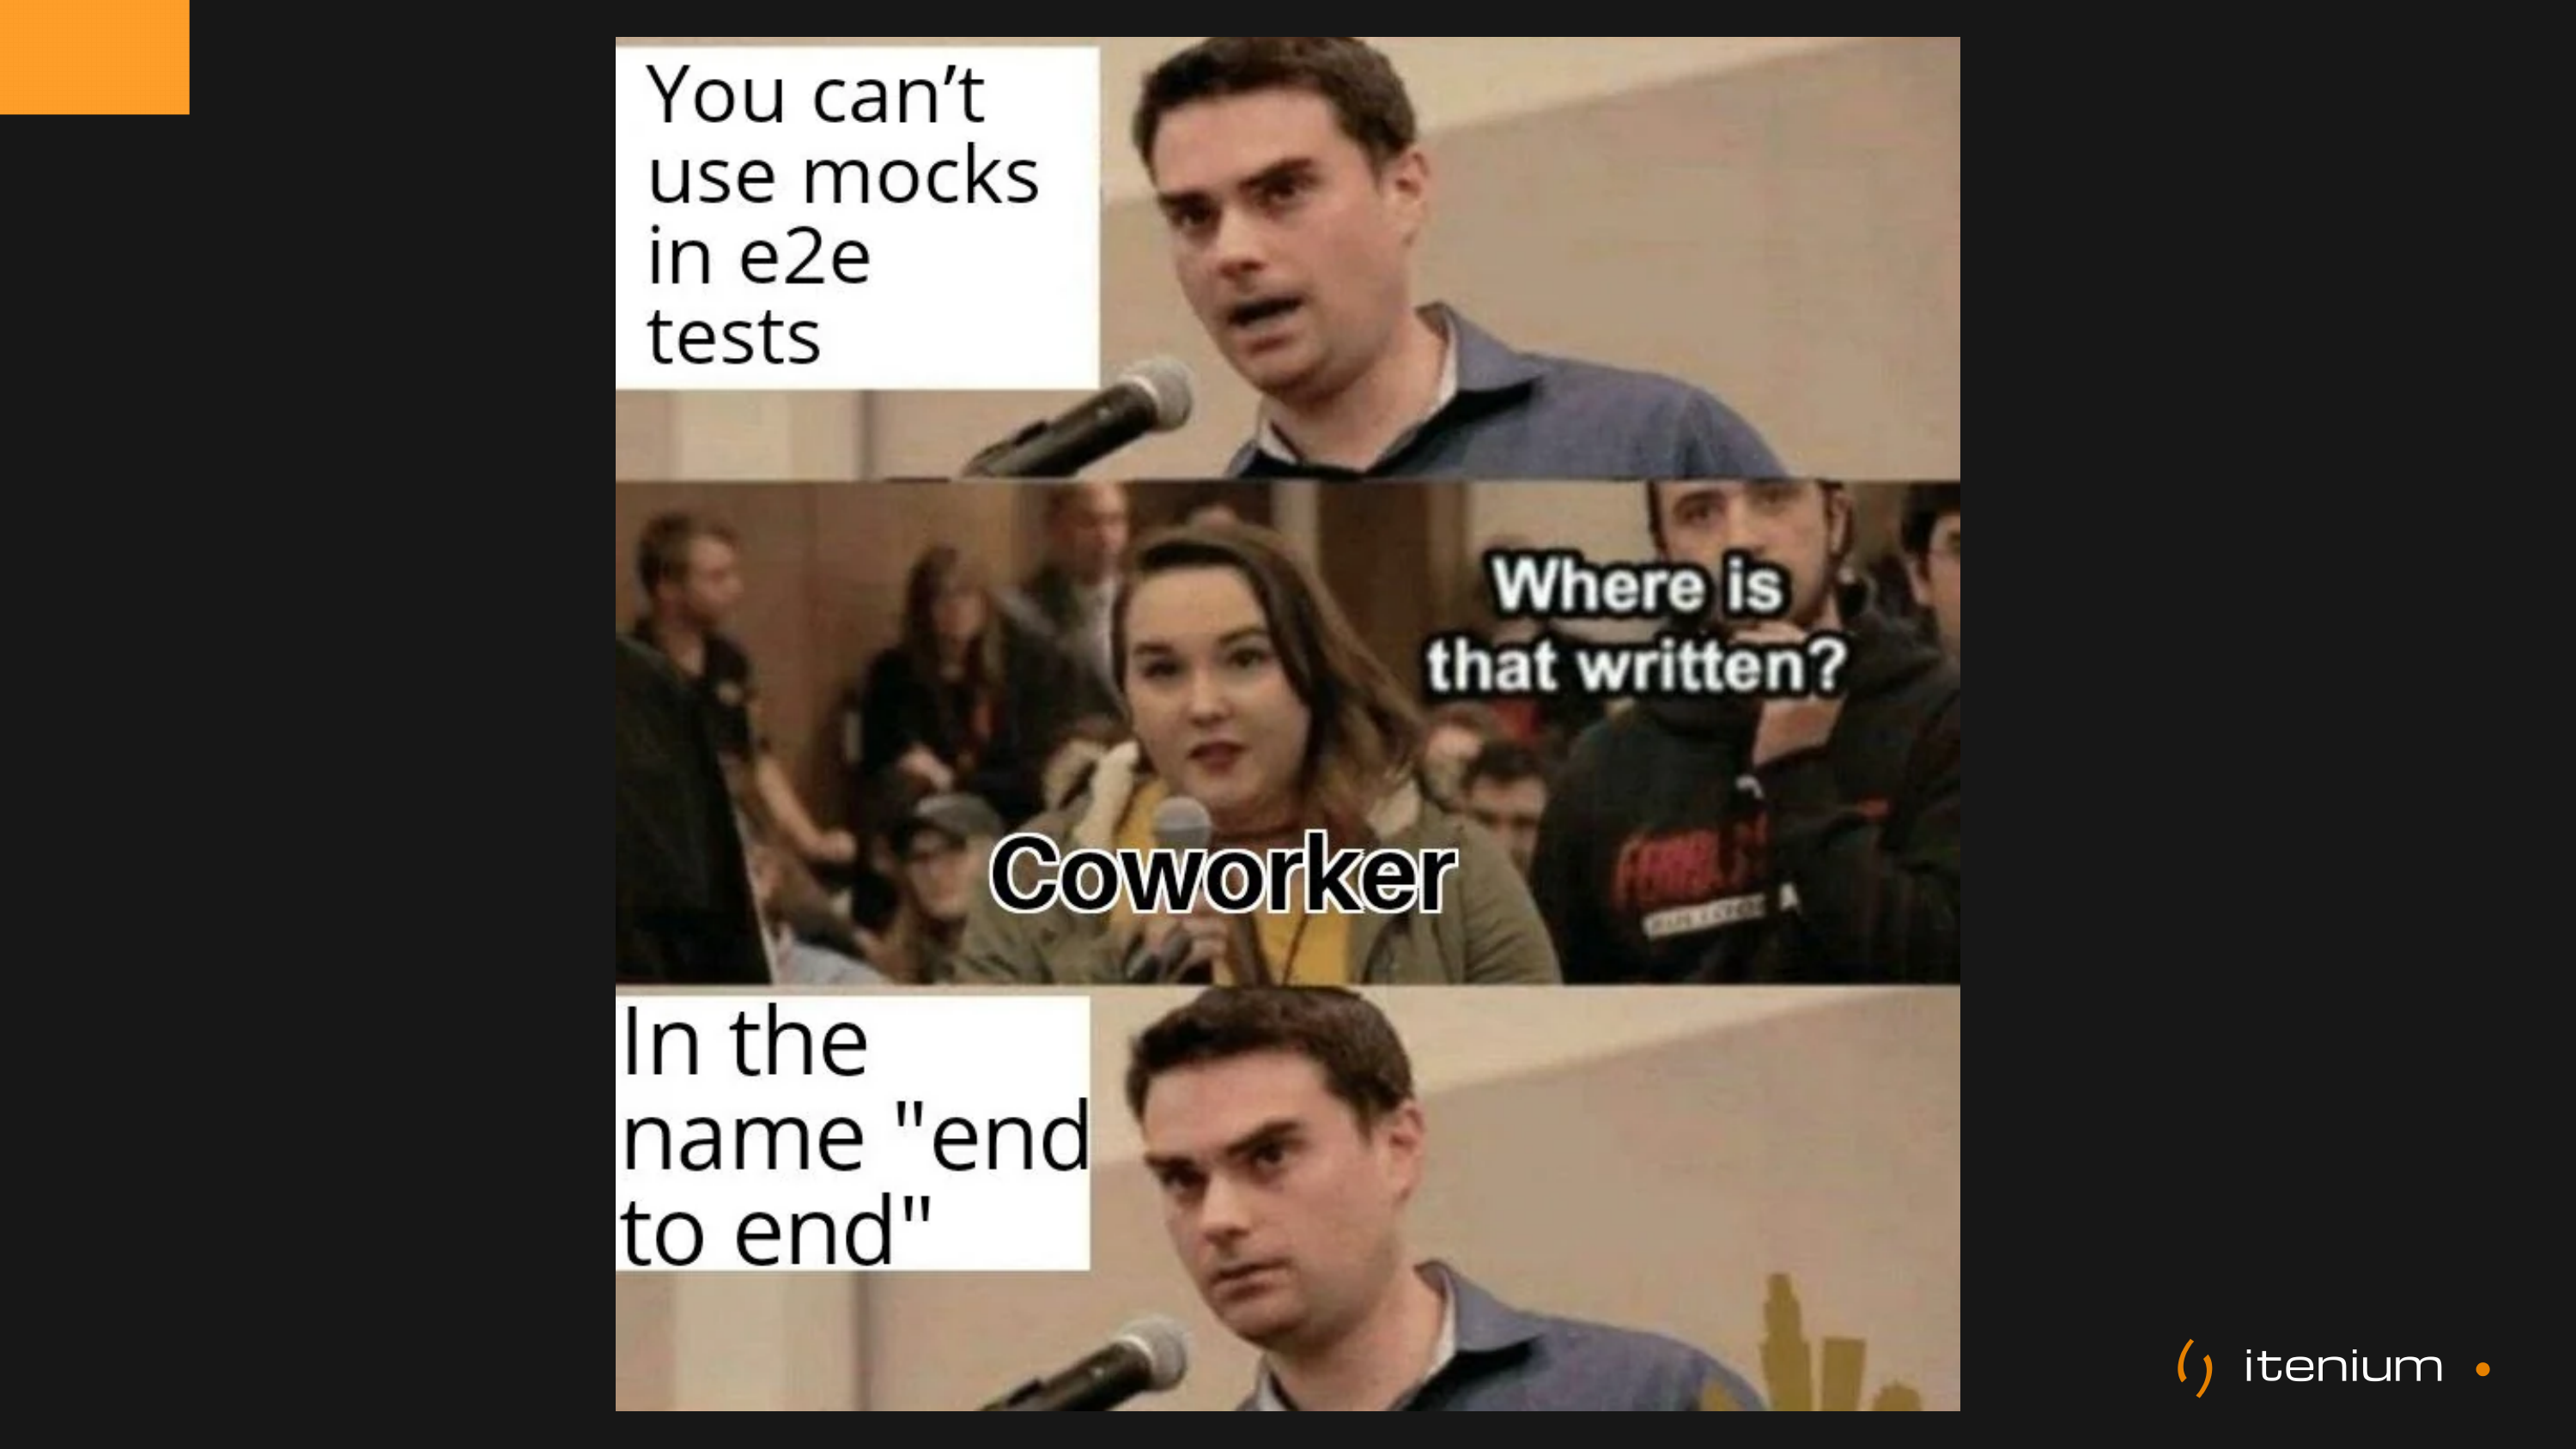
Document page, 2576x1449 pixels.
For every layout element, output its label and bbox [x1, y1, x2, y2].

picture [2157, 1319, 2512, 1416]
picture [0, 0, 190, 116]
picture [616, 37, 1960, 1411]
